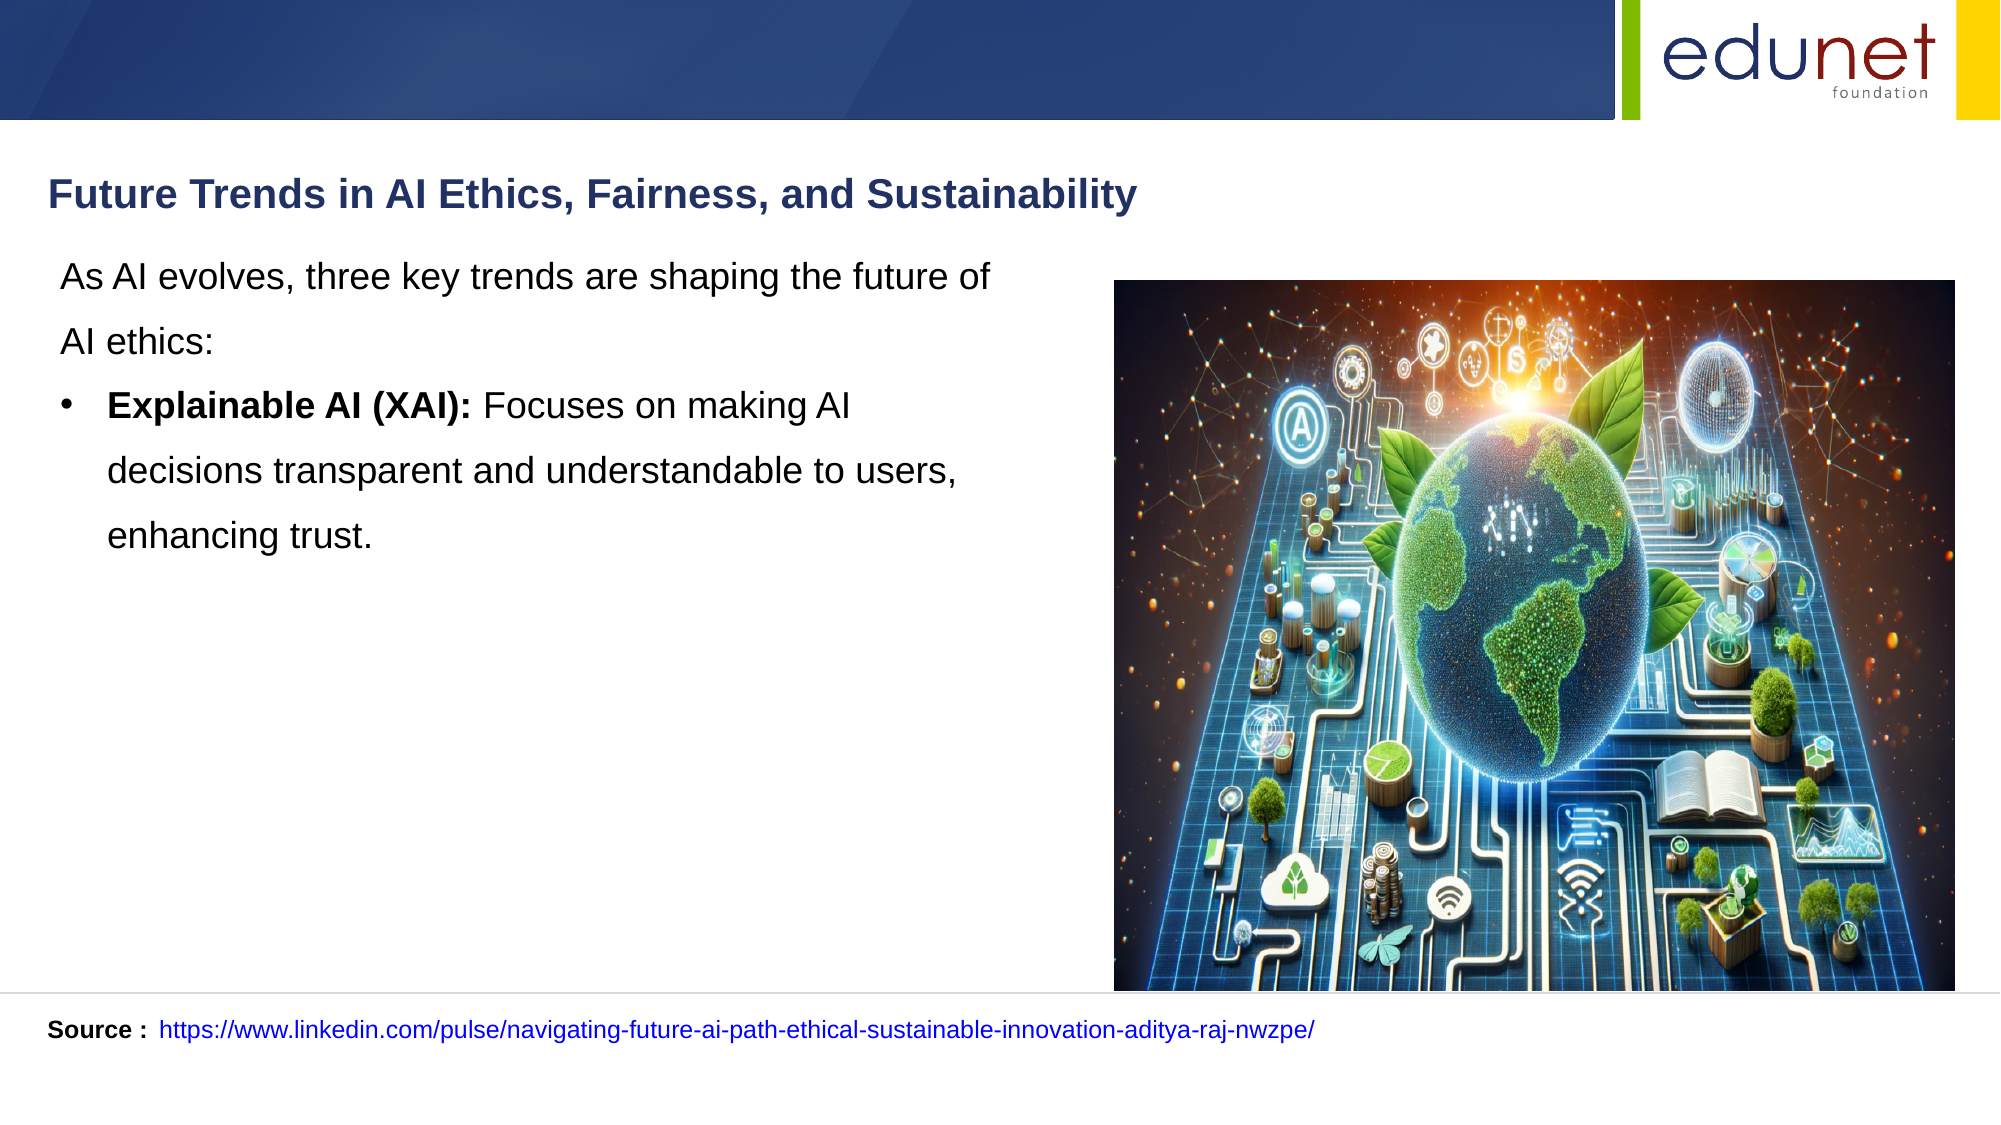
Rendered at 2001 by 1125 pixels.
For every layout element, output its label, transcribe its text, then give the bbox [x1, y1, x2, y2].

picture [1114, 280, 1955, 991]
text_box As AI evolves, three key trends are shaping the future of AI ethics: Explainable AI (XAI): Focuses on making AI decisions transparent and understandable to users, enhancing trust. [45, 225, 1027, 563]
text_box Source : [32, 1006, 144, 1052]
picture [1652, 12, 1948, 108]
text_box Future Trends in AI Ethics, Fairness, and Sustainability [33, 159, 1242, 225]
text_box https://www.linkedin.com/pulse/navigating-future-ai-path-ethical-sustainable-innovation-aditya-raj-nwzpe/ [144, 1006, 1621, 1052]
